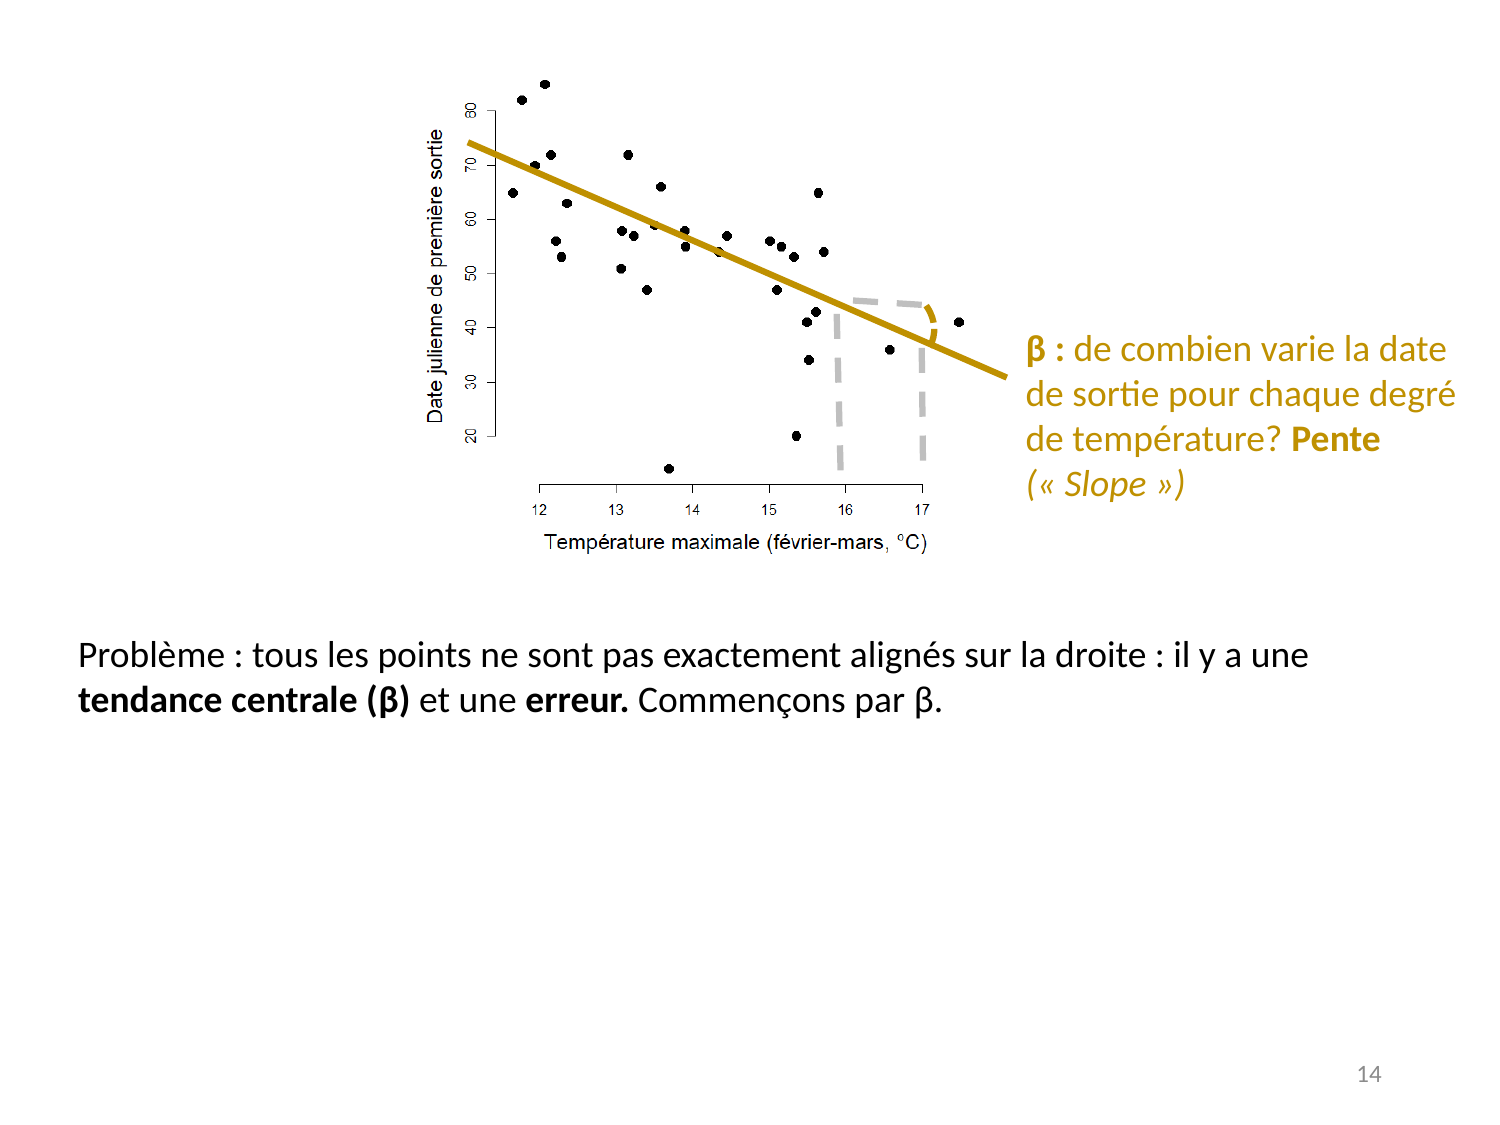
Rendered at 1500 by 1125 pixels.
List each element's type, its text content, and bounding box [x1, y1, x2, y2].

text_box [836, 313, 841, 479]
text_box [467, 142, 1007, 378]
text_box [838, 299, 922, 305]
slide_number 14 [1059, 1042, 1397, 1103]
picture [426, 0, 1013, 570]
text_box β : de combien varie la date de sortie pour chaque degré de température? Pente (« Slope ») [1013, 316, 1500, 512]
text_box Problème : tous les points ne sont pas exactement alignés sur la droite : il y a une tendance centrale (β) et une erreur. Commençons par β. [63, 623, 1417, 728]
